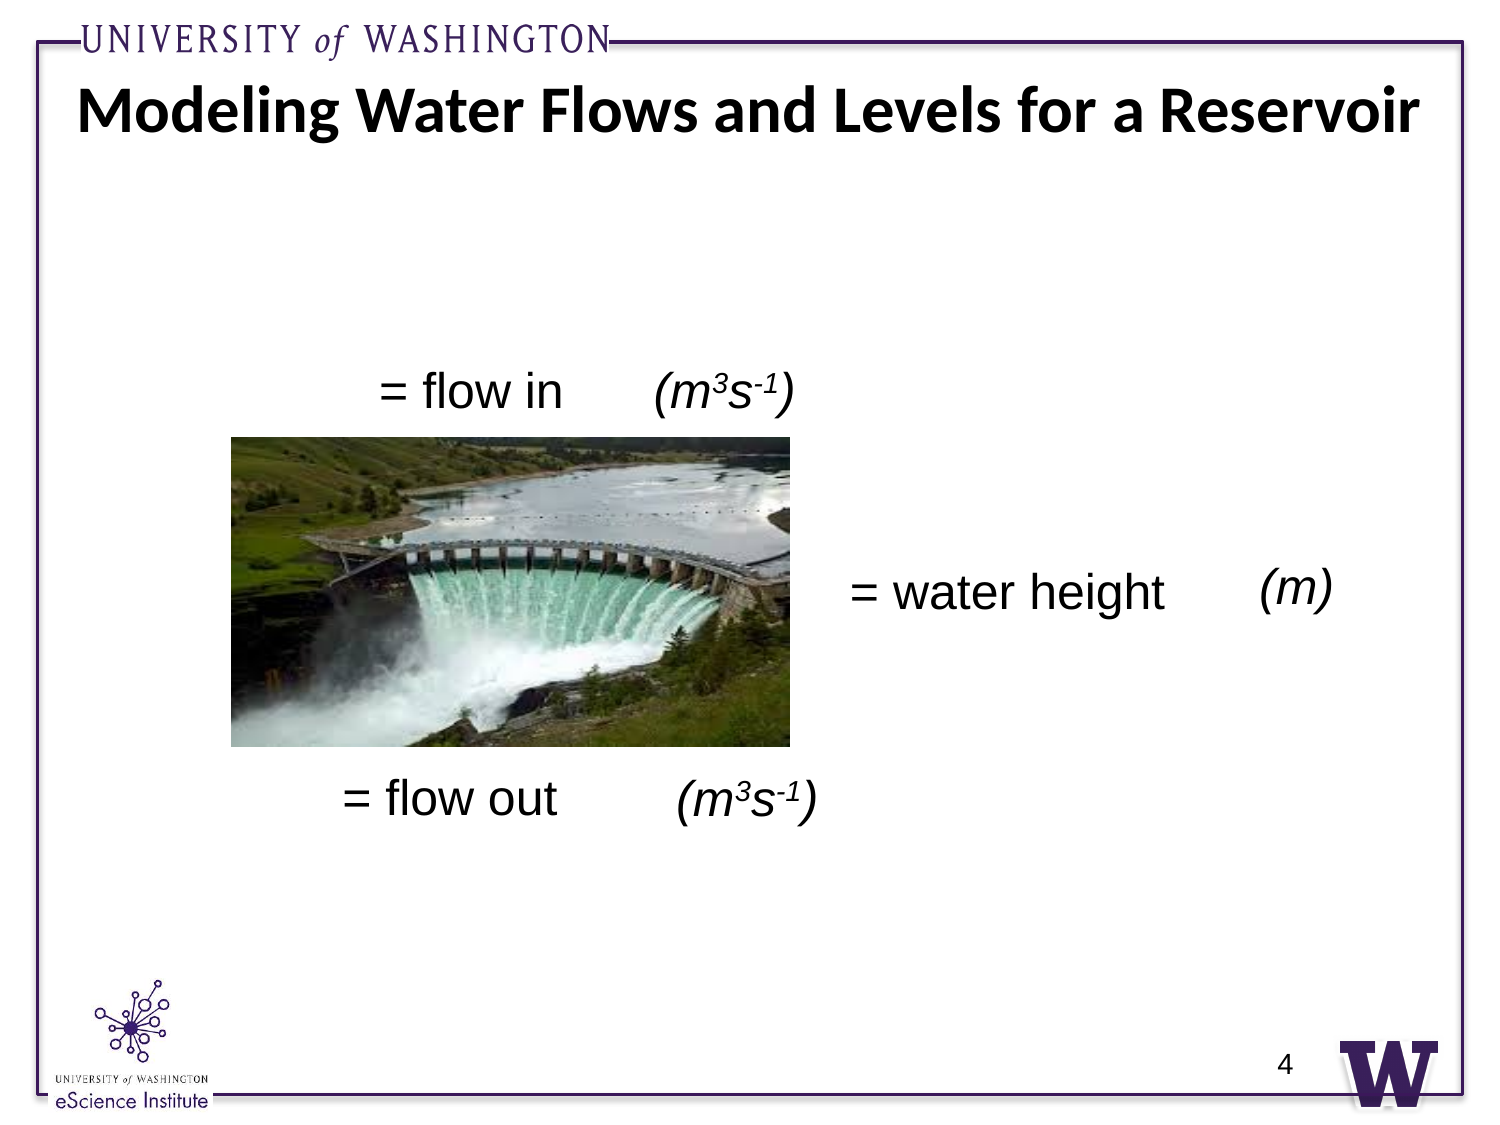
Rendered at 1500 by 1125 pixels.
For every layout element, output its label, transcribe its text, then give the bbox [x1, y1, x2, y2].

text_box (m3s-1) [661, 759, 834, 835]
picture [1350, 1041, 1438, 1093]
title Modeling Water Flows and Levels for a Reservoir [36, 58, 1463, 197]
picture [1340, 1096, 1438, 1107]
picture [81, 24, 609, 58]
picture [48, 978, 213, 1113]
text_box (m) [1244, 546, 1350, 622]
picture [231, 437, 790, 747]
slide_number 4 [1262, 1037, 1350, 1098]
text_box (m3s-1) [638, 350, 811, 426]
